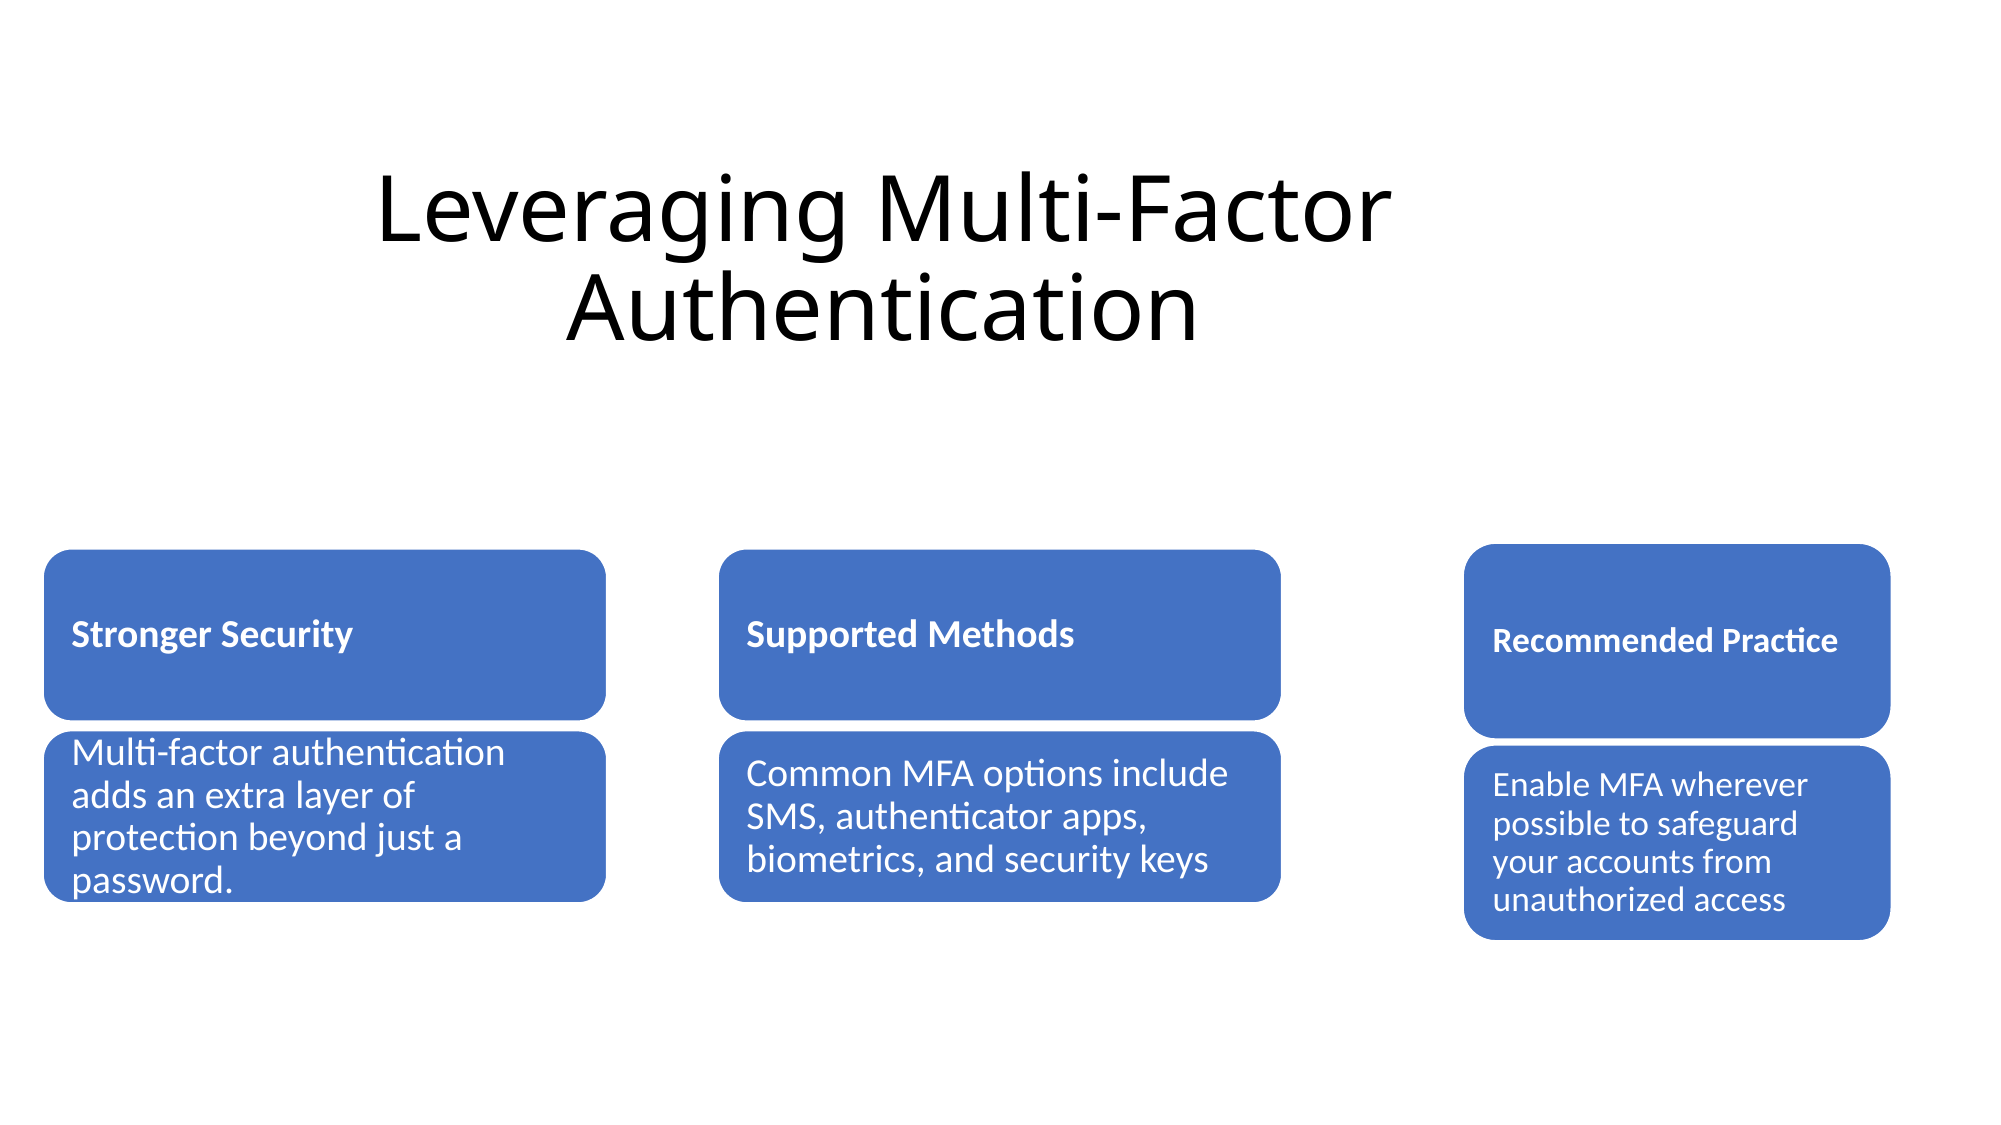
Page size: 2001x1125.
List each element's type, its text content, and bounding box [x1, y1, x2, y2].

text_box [1462, 542, 1892, 966]
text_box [717, 546, 1283, 906]
title Leveraging Multi-Factor Authentication [134, 126, 1635, 518]
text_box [42, 546, 608, 906]
